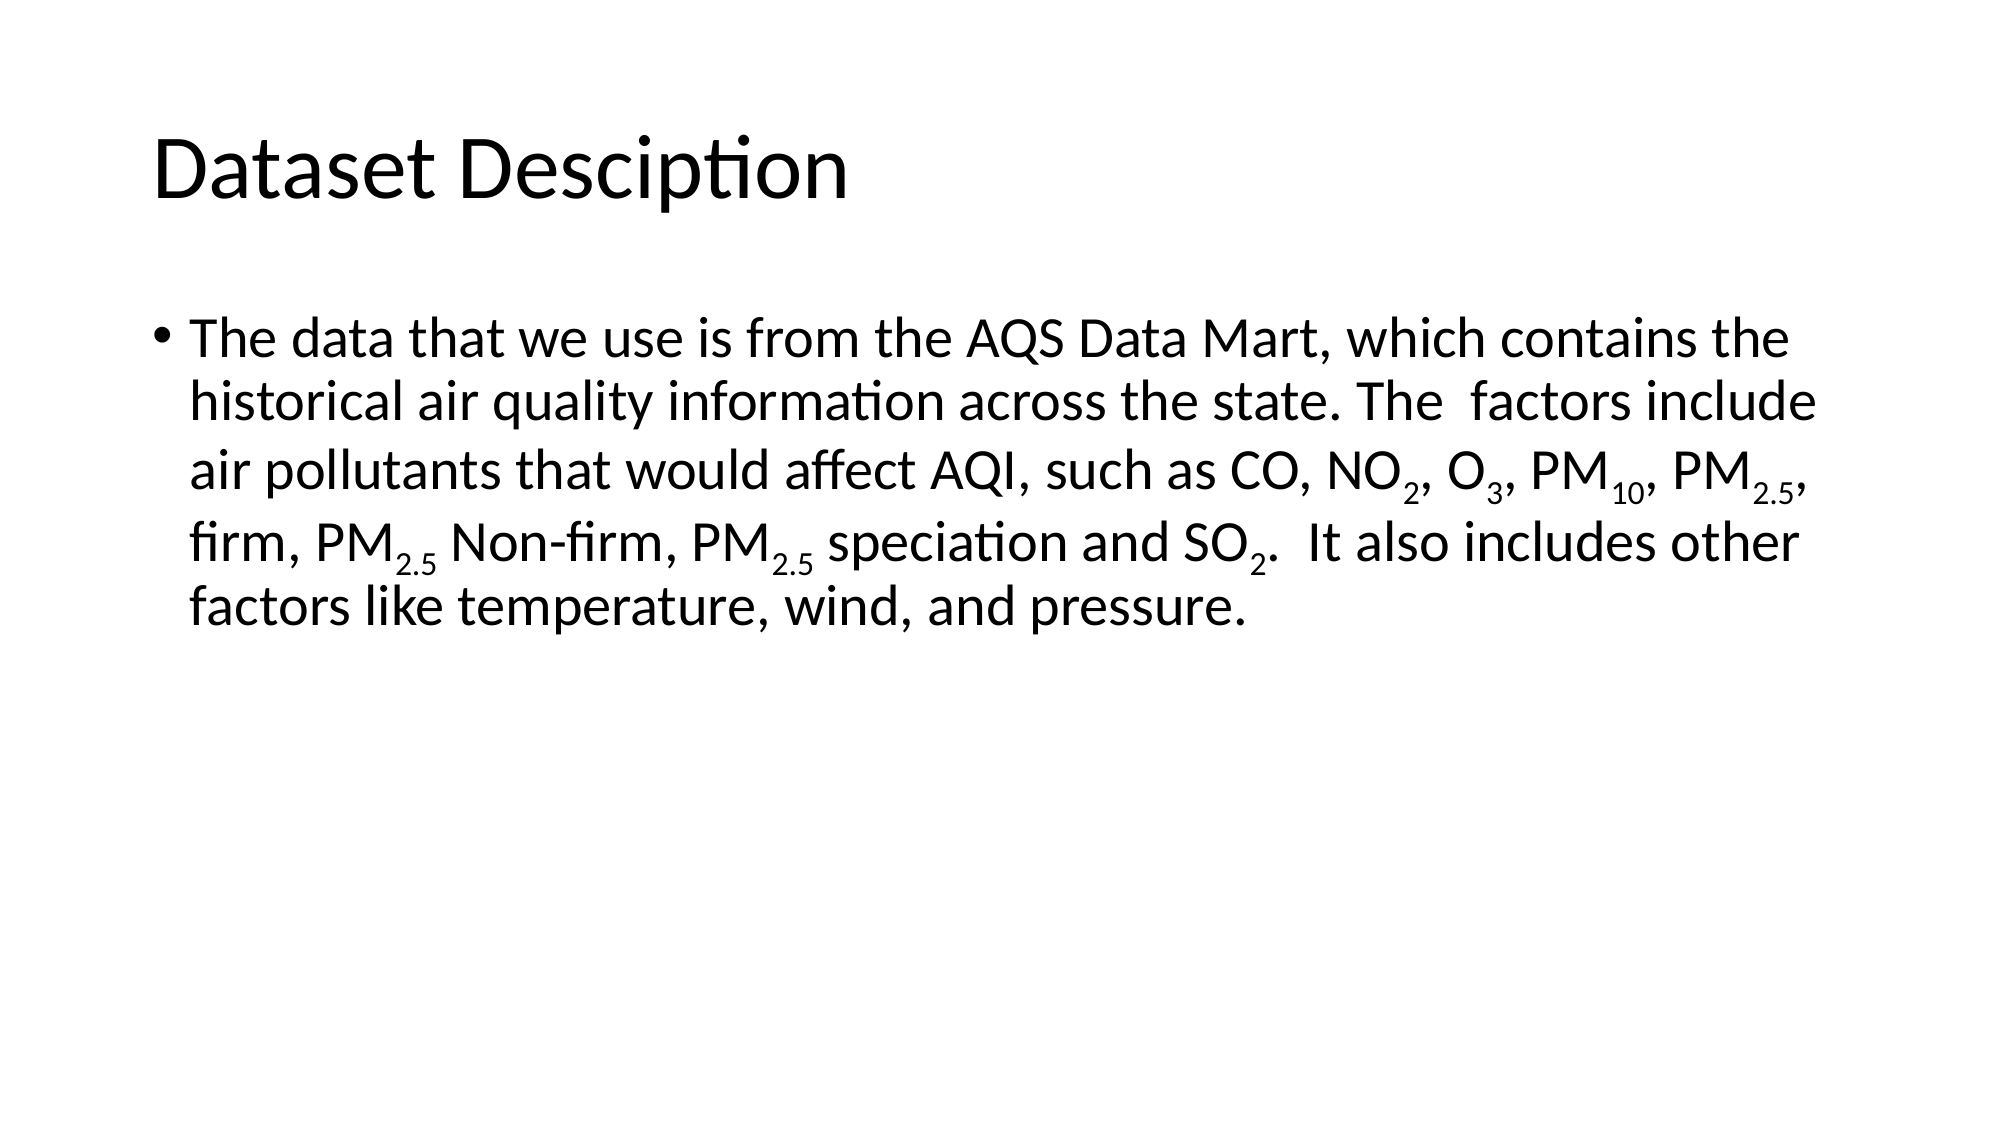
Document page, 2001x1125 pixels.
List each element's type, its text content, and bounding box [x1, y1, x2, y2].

title Dataset Desciption [137, 59, 1863, 278]
list The data that we use is from the AQS Data Mart, which contains the historical air quality information across the state. The factors include air pollutants that would affect AQI, such as CO, NO2, O3, PM10, PM2.5, firm, PM2.5 Non-firm, PM2.5 speciation and SO2. It also includes other factors like temperature, wind, and pressure. [137, 299, 1863, 1014]
